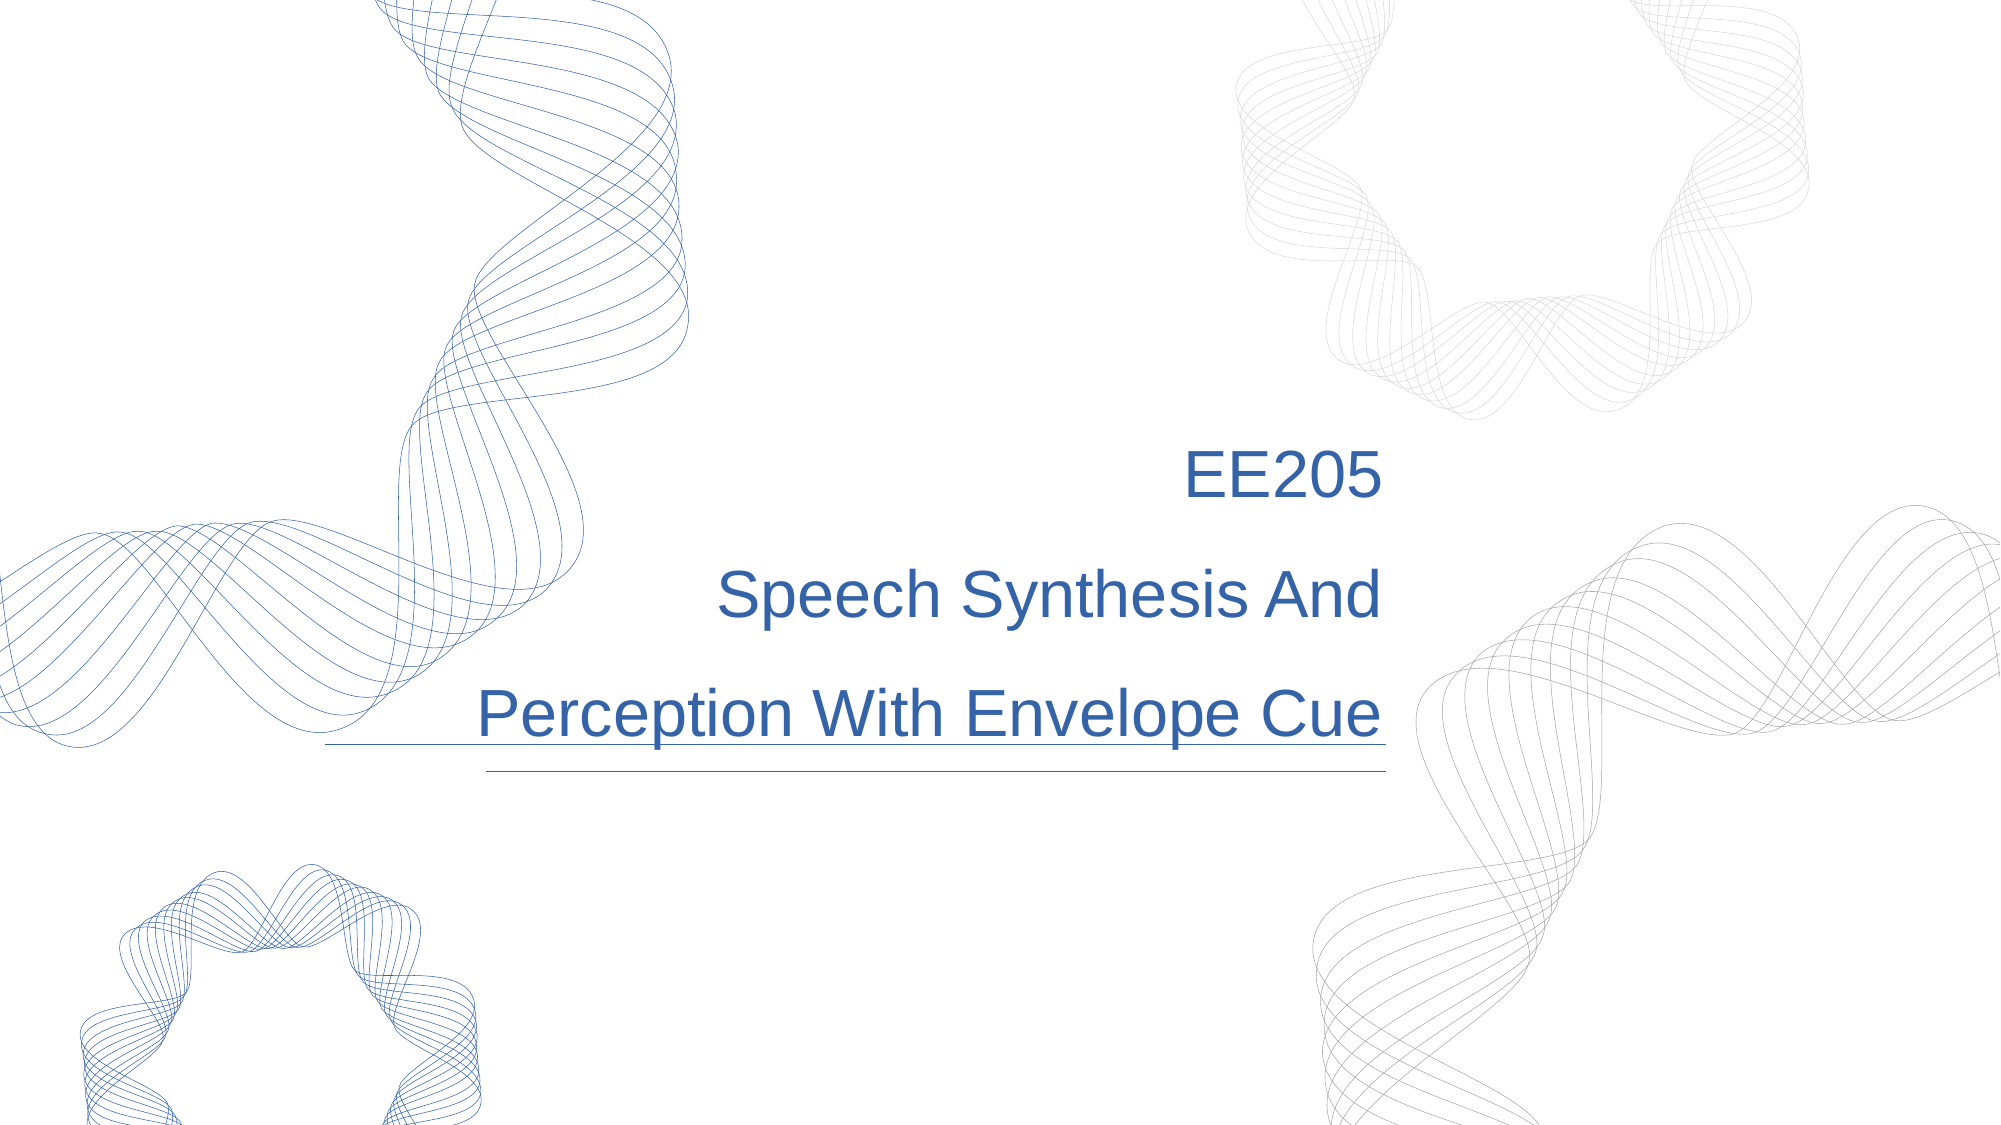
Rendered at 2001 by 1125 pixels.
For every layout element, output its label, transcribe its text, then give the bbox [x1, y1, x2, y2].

text_box EE205 Speech Synthesis And Perception With Envelope Cue [702, 383, 1398, 744]
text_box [1231, 0, 1816, 425]
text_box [1306, 499, 2000, 1125]
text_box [325, 744, 1306, 772]
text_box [0, 0, 702, 756]
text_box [77, 861, 486, 1125]
